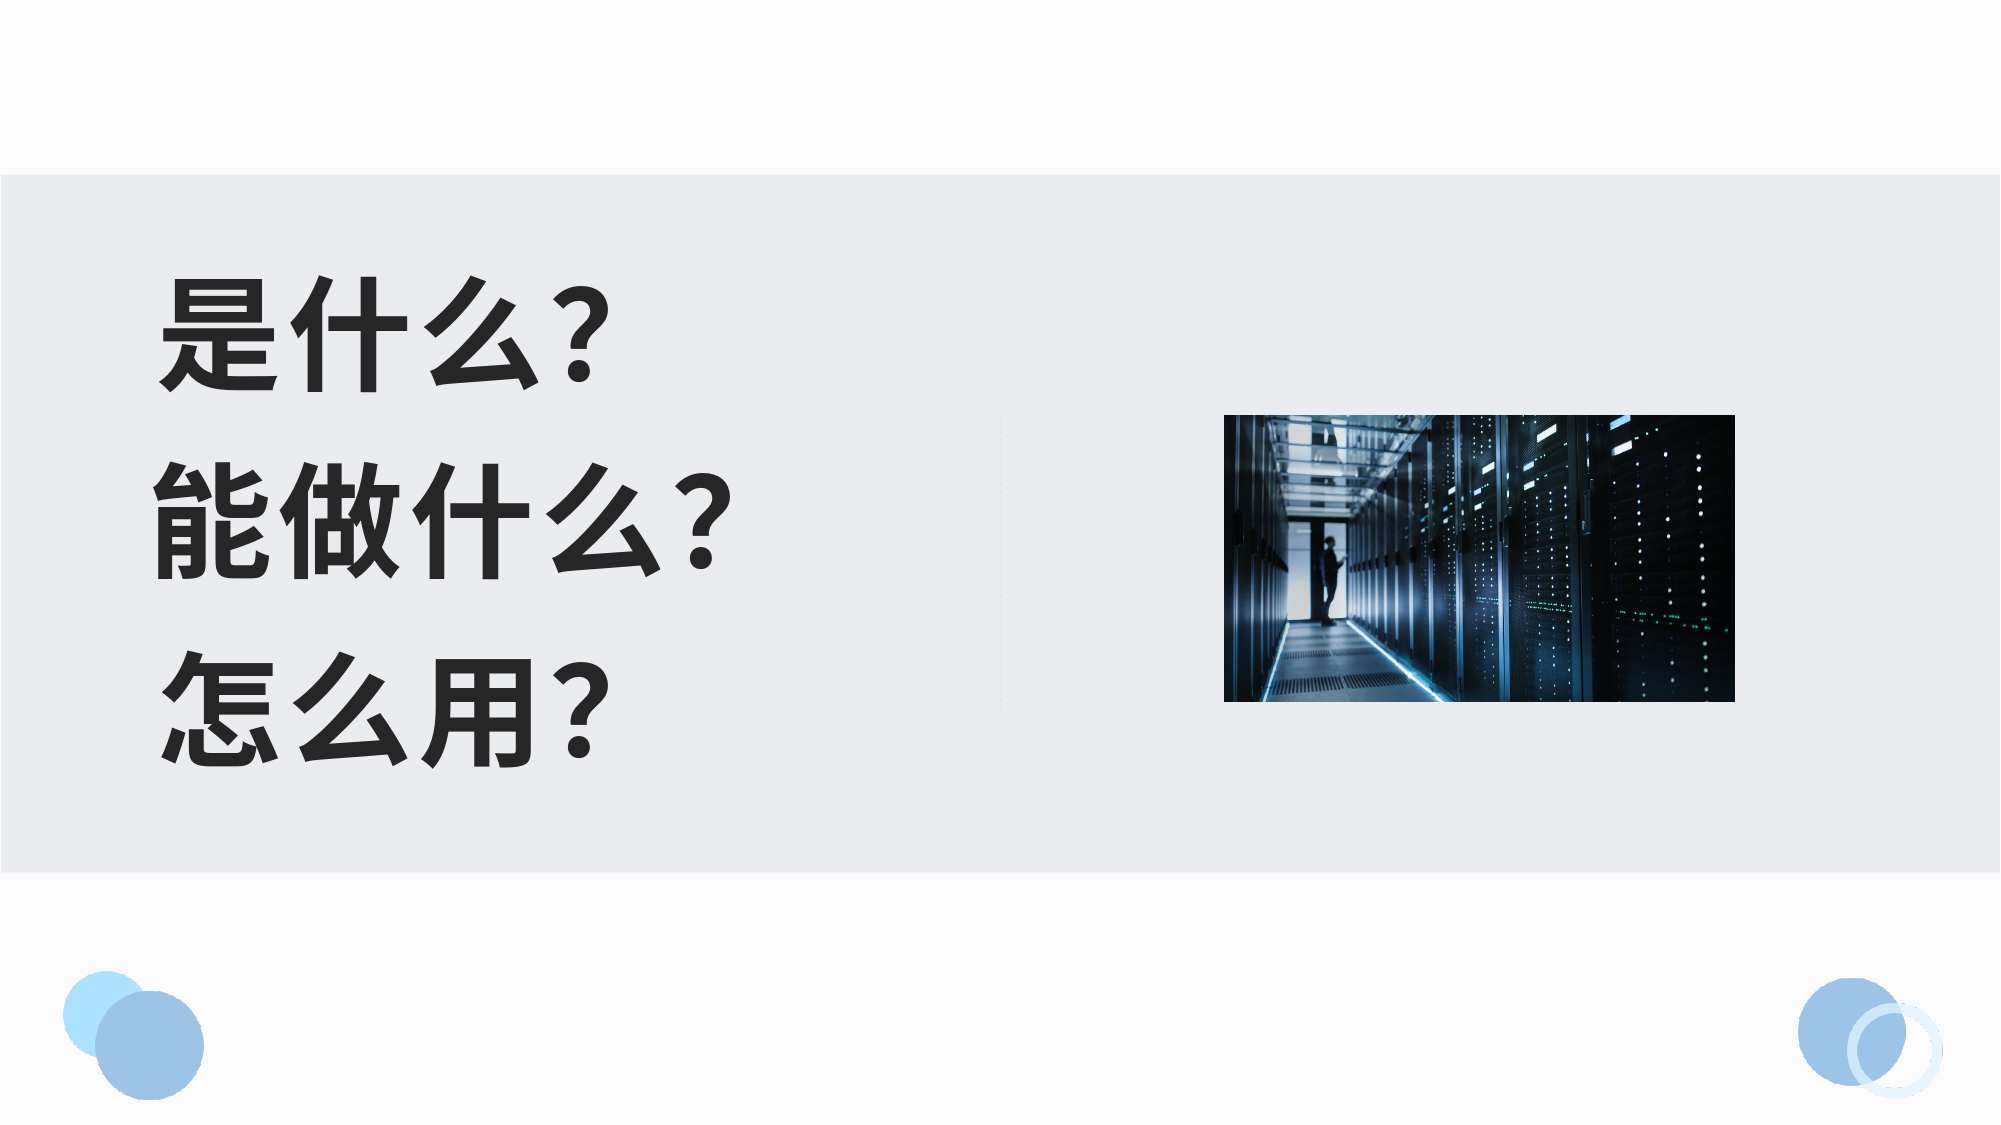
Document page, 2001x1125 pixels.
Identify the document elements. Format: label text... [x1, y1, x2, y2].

text_box 能做什么？ [130, 435, 689, 625]
text_box 怎么用？ [85, 624, 621, 792]
picture [1224, 415, 1735, 702]
text_box [0, 174, 2000, 874]
picture [1734, 945, 2000, 1125]
text_box 是什么？ [85, 248, 621, 416]
picture [0, 945, 266, 1125]
